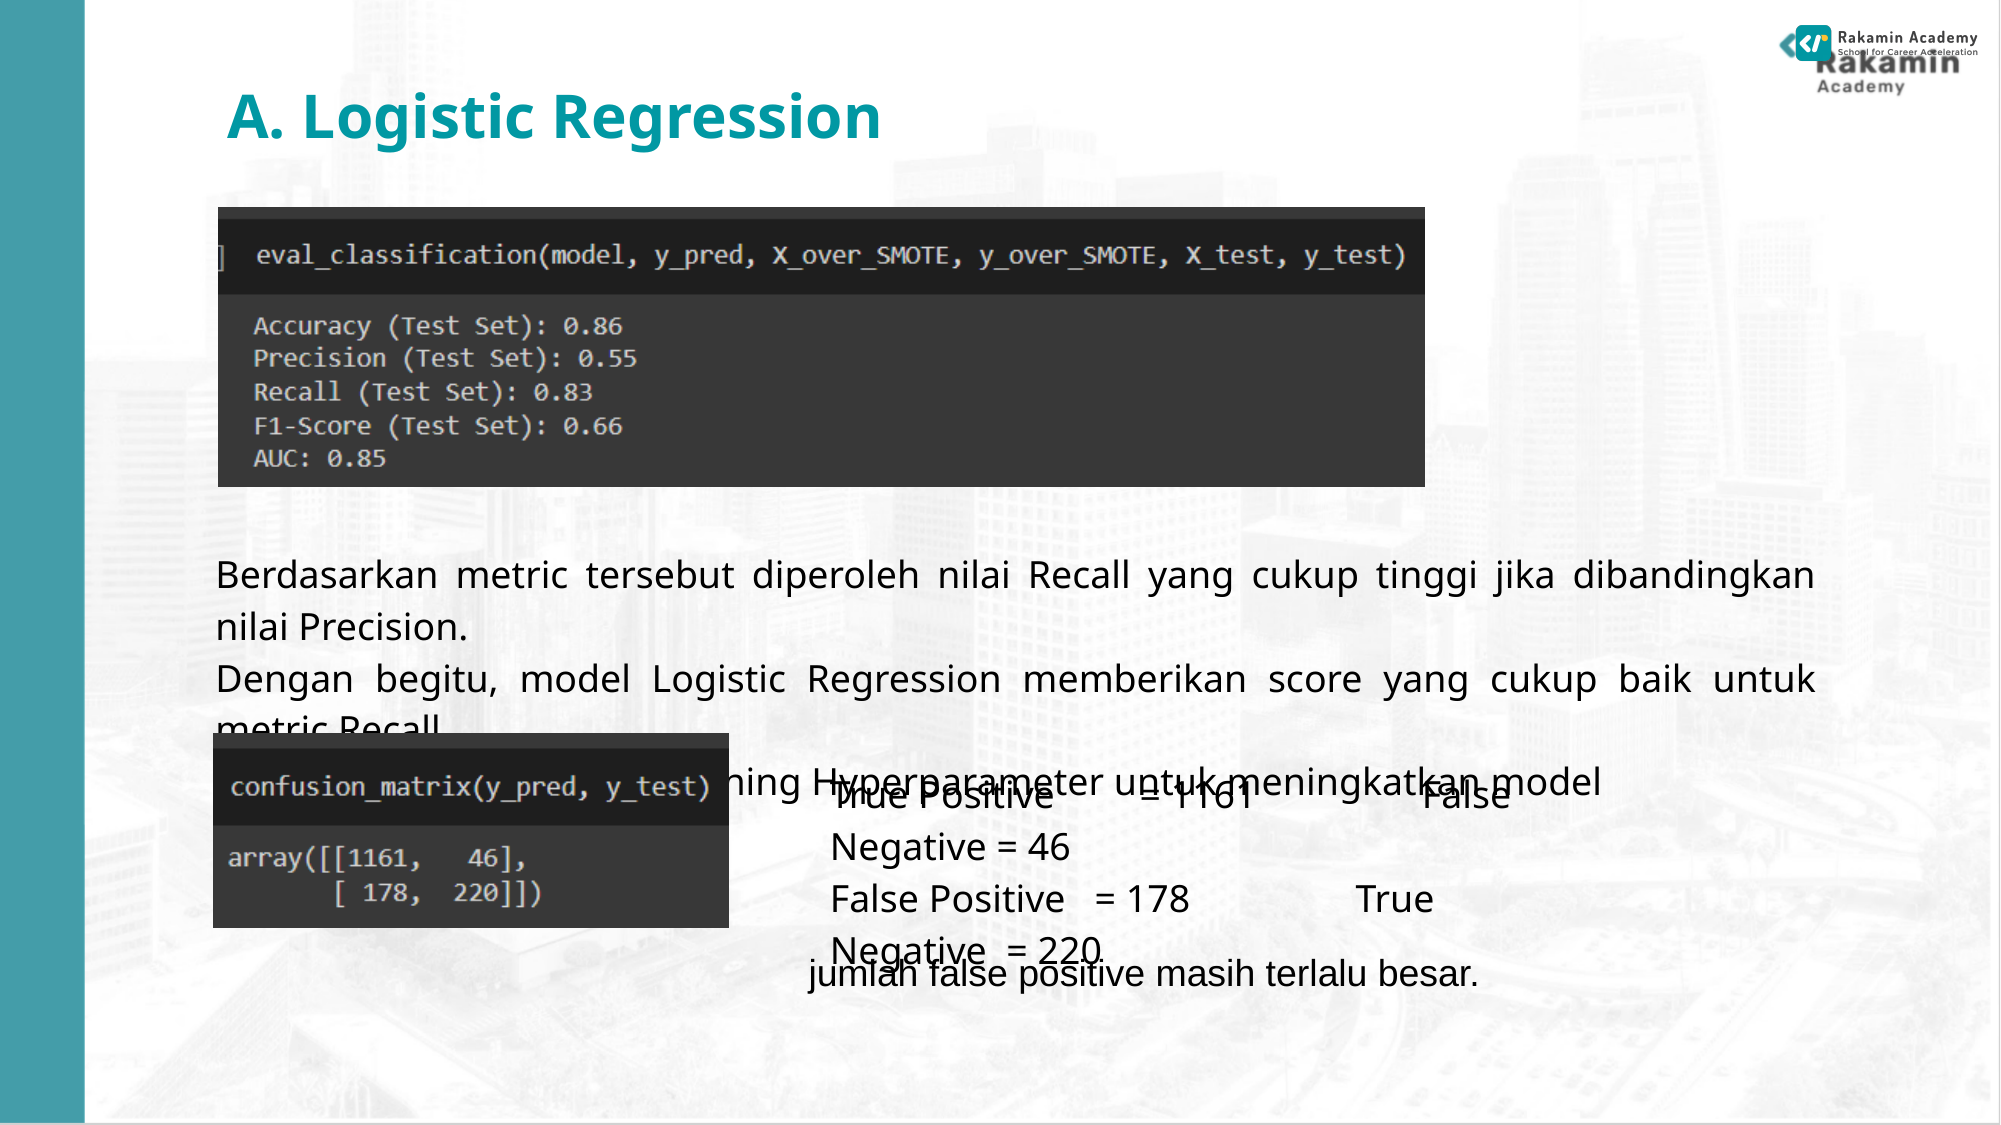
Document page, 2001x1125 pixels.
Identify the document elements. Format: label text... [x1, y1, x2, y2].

text_box jumlah false positive masih terlalu besar. [793, 927, 2000, 1009]
text_box True Positive = 1161 False Negative = 46 False Positive = 178 True Negative = 220 [814, 757, 1618, 904]
text_box A. Logistic Regression [212, 68, 1419, 159]
text_box Berdasarkan metric tersebut diperoleh nilai Recall yang cukup tinggi jika dibandingkan nilai Precision. Dengan begitu, model Logistic Regression memberikan score yang cukup baik untuk metric Recall. Kemudian akan dilakukan Tuning Hyperparameter untuk meningkatkan model [200, 536, 1833, 683]
picture [0, 0, 2001, 1125]
